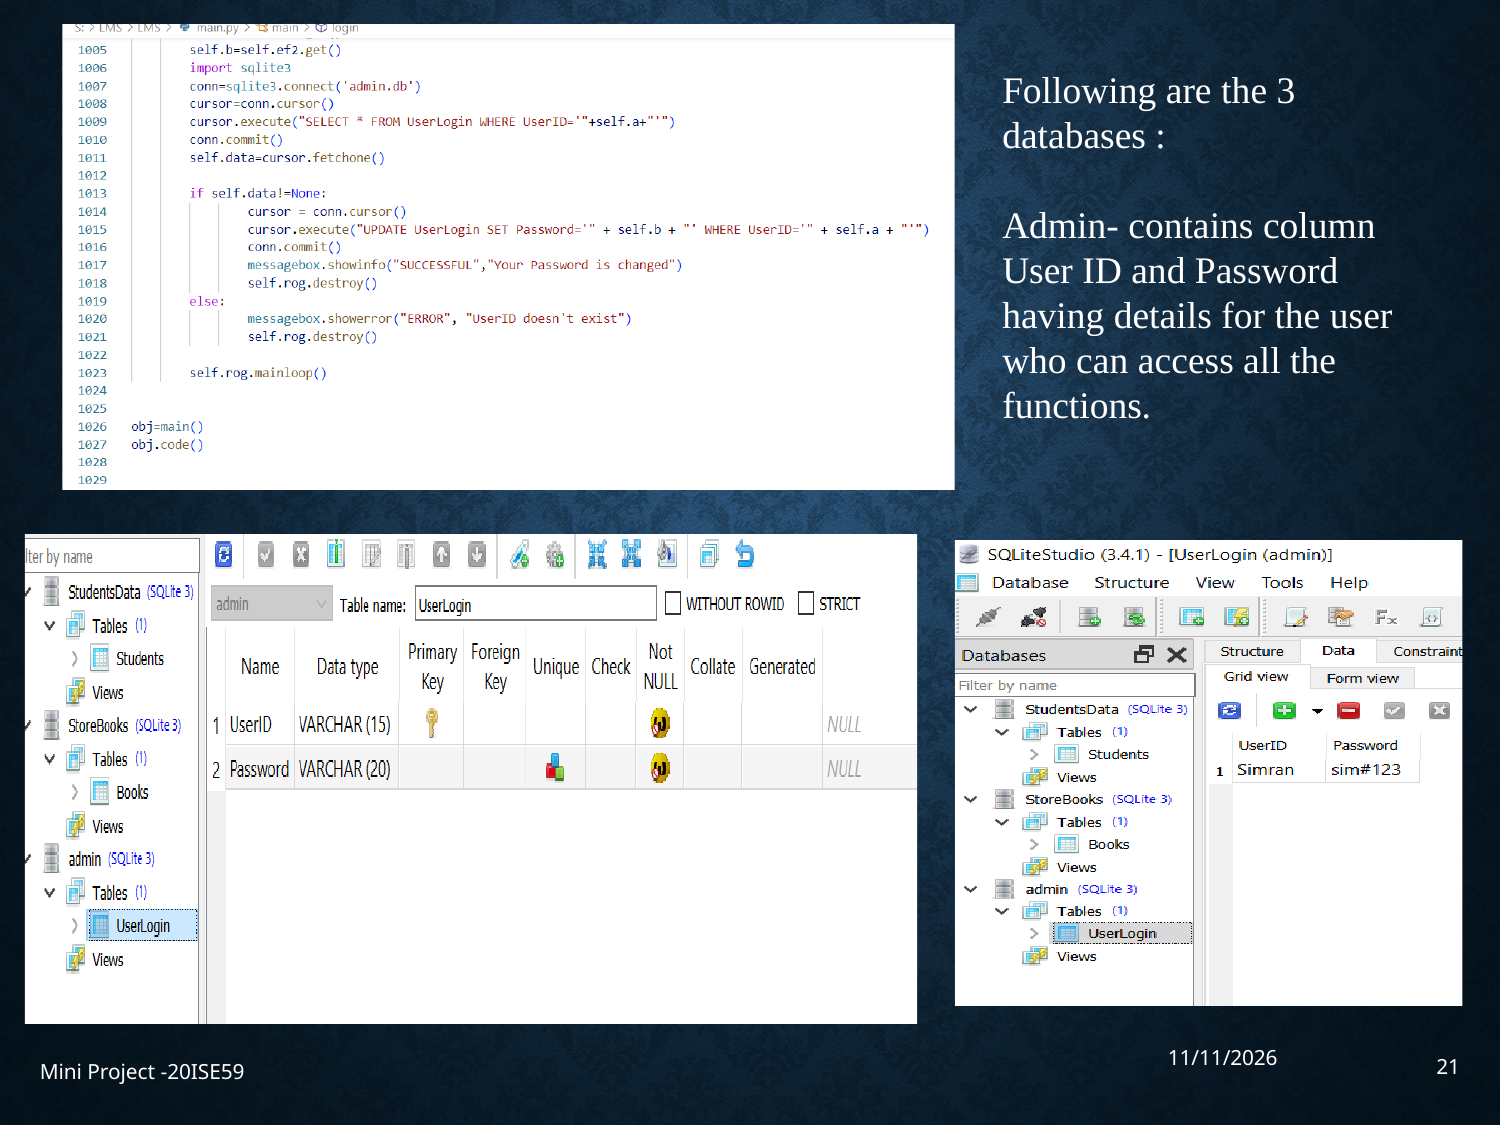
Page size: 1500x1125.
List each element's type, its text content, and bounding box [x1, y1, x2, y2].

slide_number 21 [1382, 1037, 1475, 1098]
picture [24, 533, 918, 1025]
picture [954, 539, 1463, 1007]
text_box Following are the 3 databases : Admin- contains column User ID and Password having details for the user who can access all the functions. [987, 58, 1463, 434]
footer Mini Project -20ISE59 [24, 1040, 846, 1101]
picture [61, 24, 956, 491]
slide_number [954, 1028, 1293, 1089]
